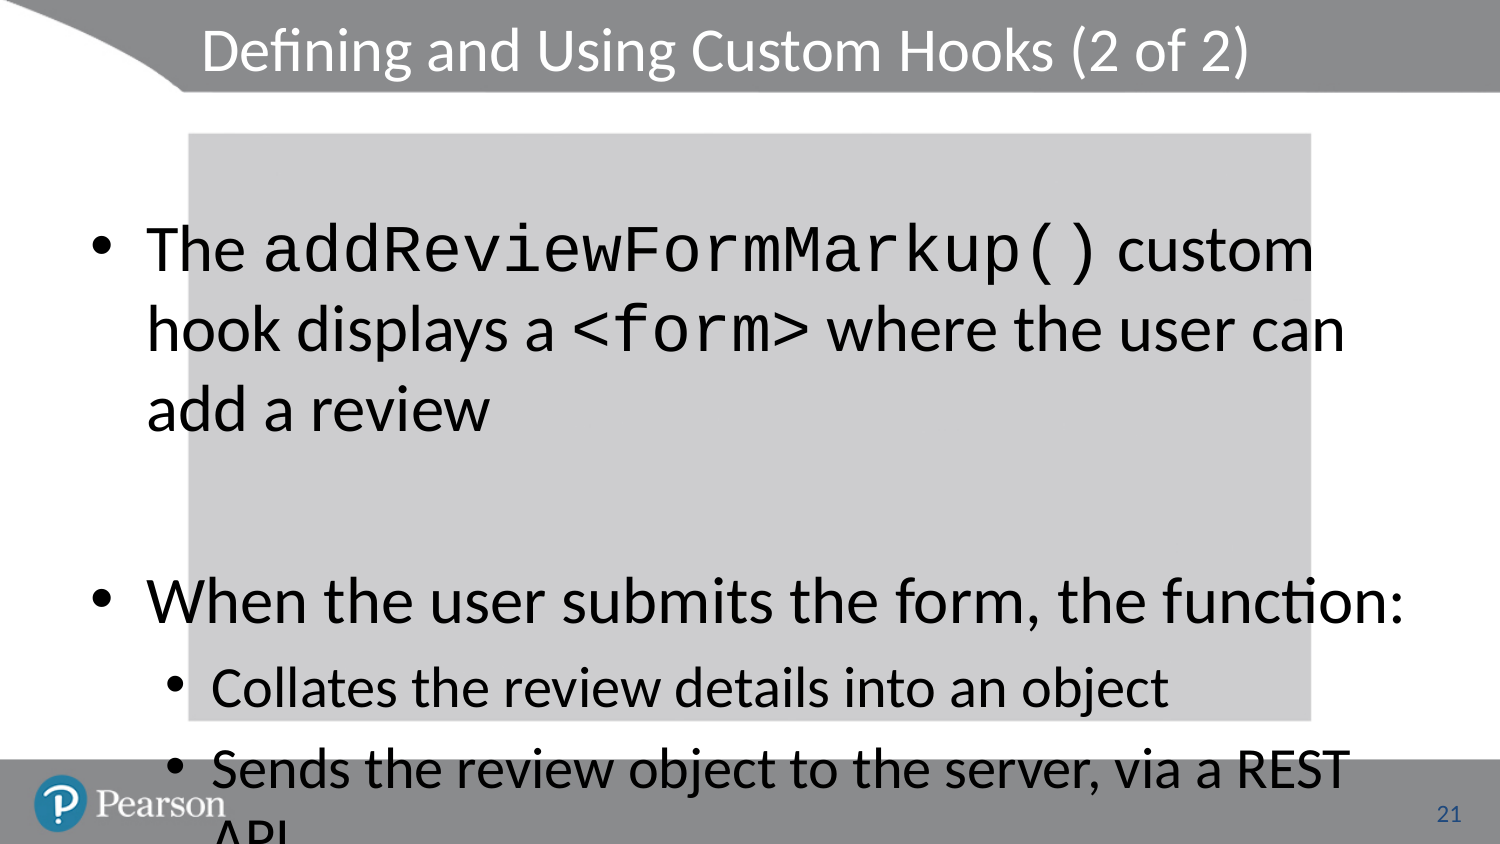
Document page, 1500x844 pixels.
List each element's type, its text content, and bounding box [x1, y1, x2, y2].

picture [0, 0, 1500, 844]
list The addReviewFormMarkup() custom hook displays a <form> where the user can add a review When the user submits the form, the function: Collates the review details into an object Sends the review object to the server, via a REST API Adds the review to the client-side destination object Causes the component to re-render (via a state change) [75, 196, 1425, 754]
text_box 21 [1406, 759, 1493, 835]
title Defining and Using Custom Hooks (2 of 2) [186, 1, 1425, 94]
